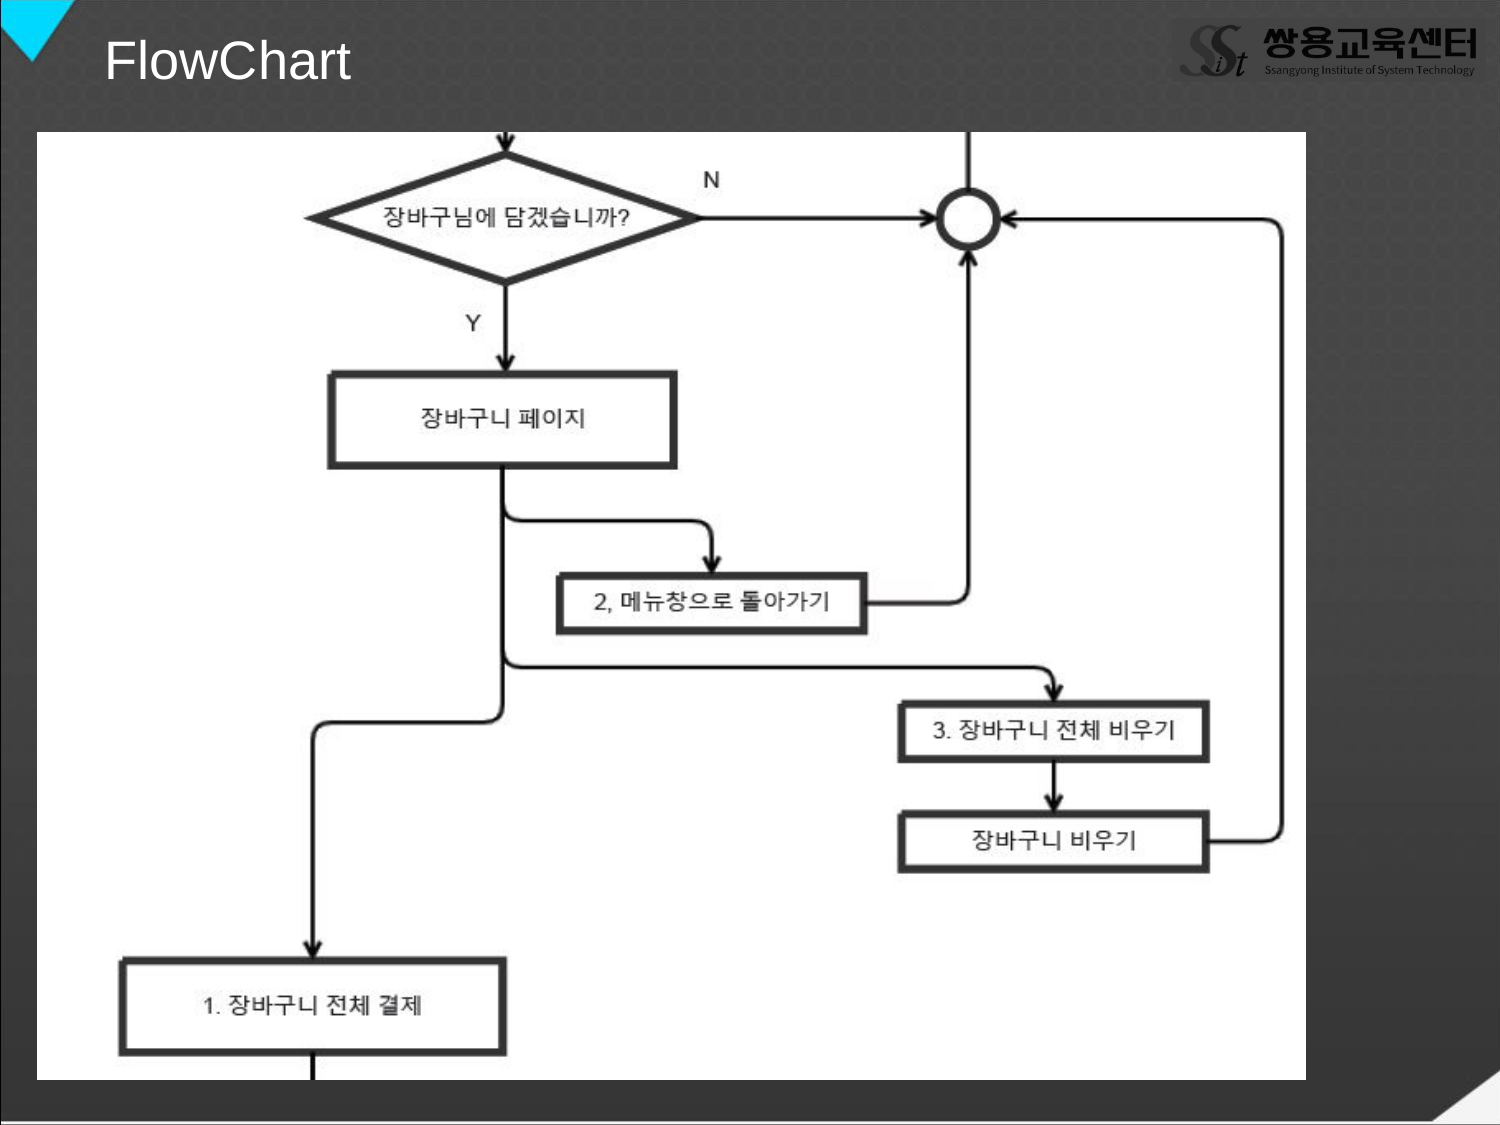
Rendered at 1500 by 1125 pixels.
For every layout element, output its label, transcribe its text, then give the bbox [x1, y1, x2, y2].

picture [0, 0, 1500, 1125]
title FlowChart [14, 0, 1314, 121]
